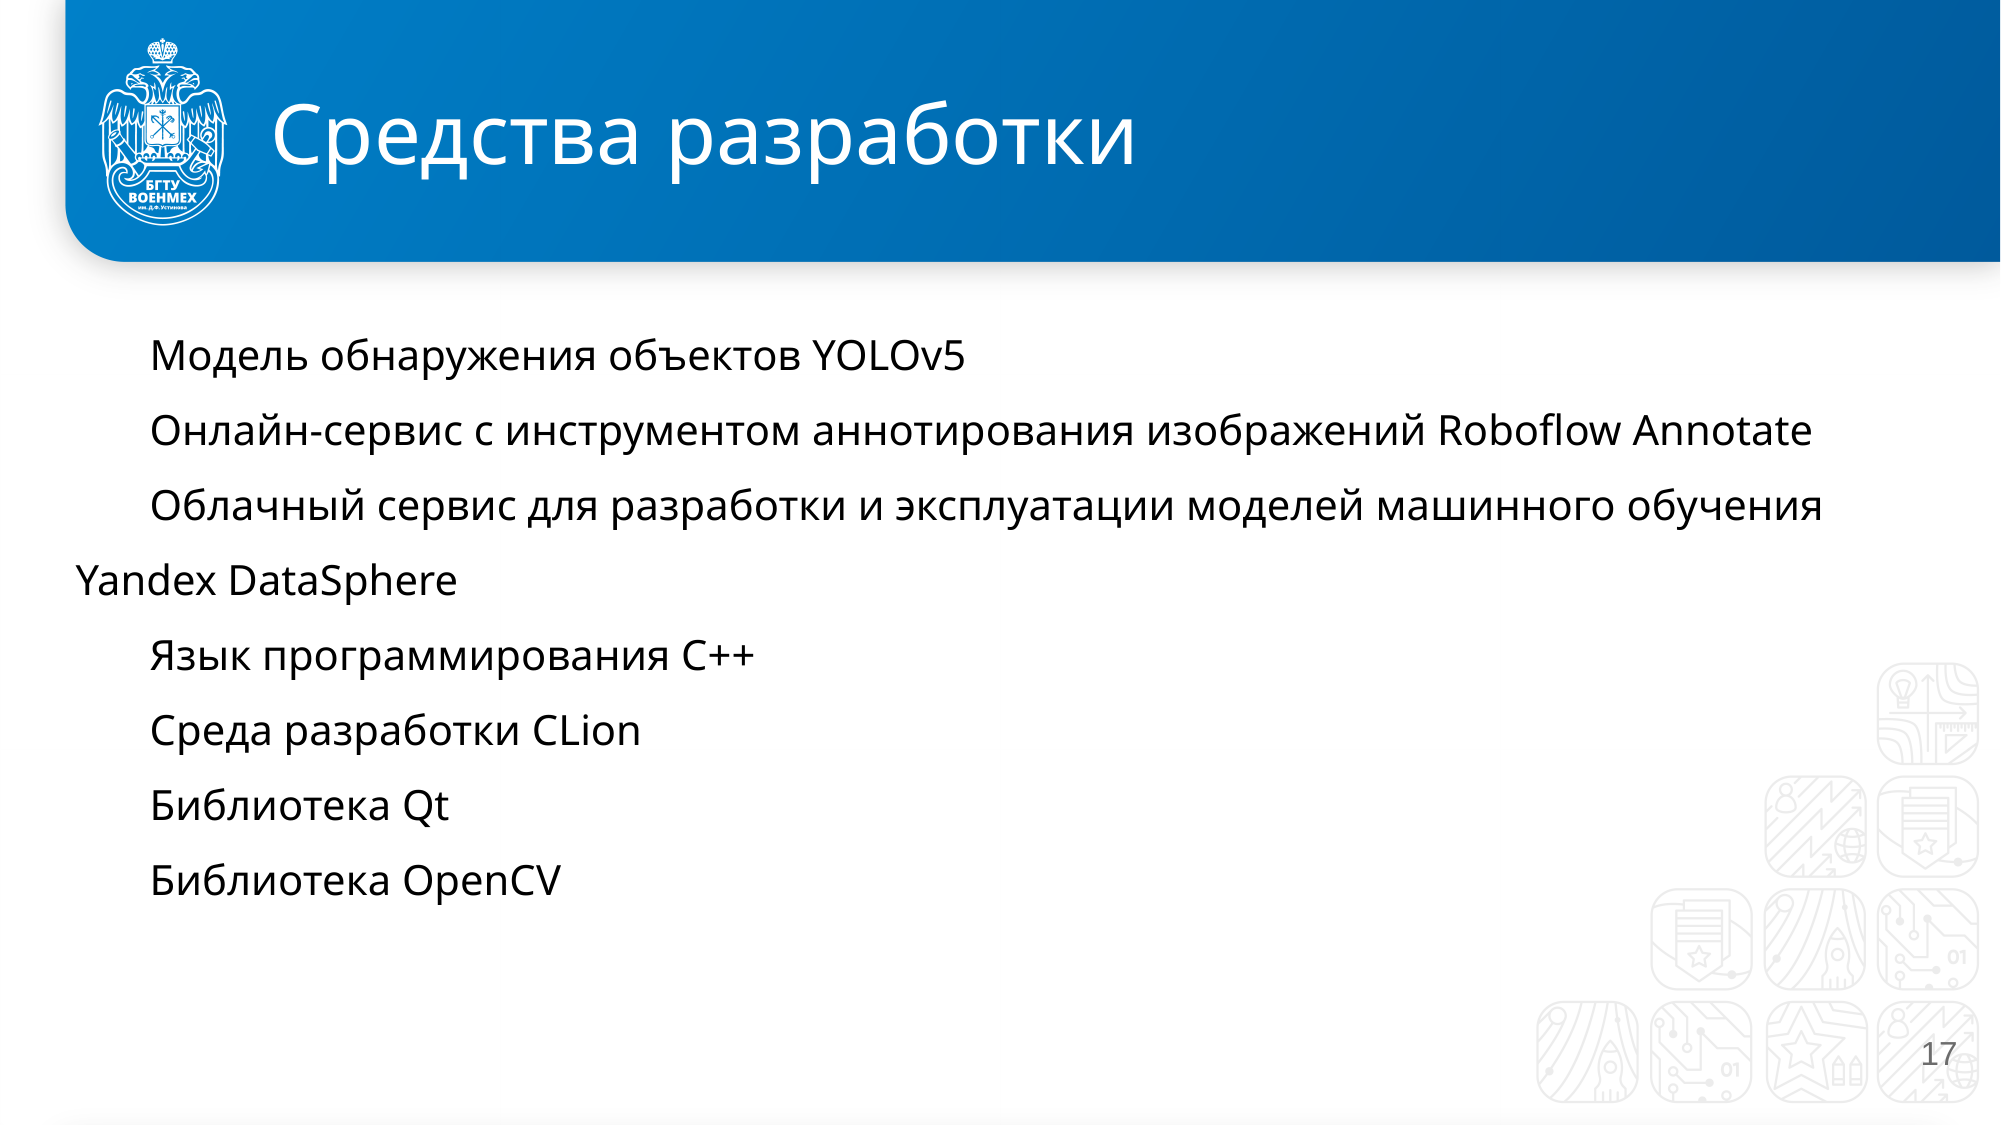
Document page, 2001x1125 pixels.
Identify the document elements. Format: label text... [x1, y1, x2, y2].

title Средства разработки [255, 48, 1939, 226]
list Модель обнаружения объектов YOLOv5 Онлайн-сервис с инструментом аннотирования изображений Roboflow Annotate Облачный сервис для разработки и эксплуатации моделей машинного обучения Yandex DataSphere Язык программирования C++ Среда разработки CLion Библиотека Qt Библиотека OpenCV [60, 296, 1940, 1053]
slide_number 17 [1893, 1010, 1985, 1093]
picture [0, 0, 2001, 1125]
